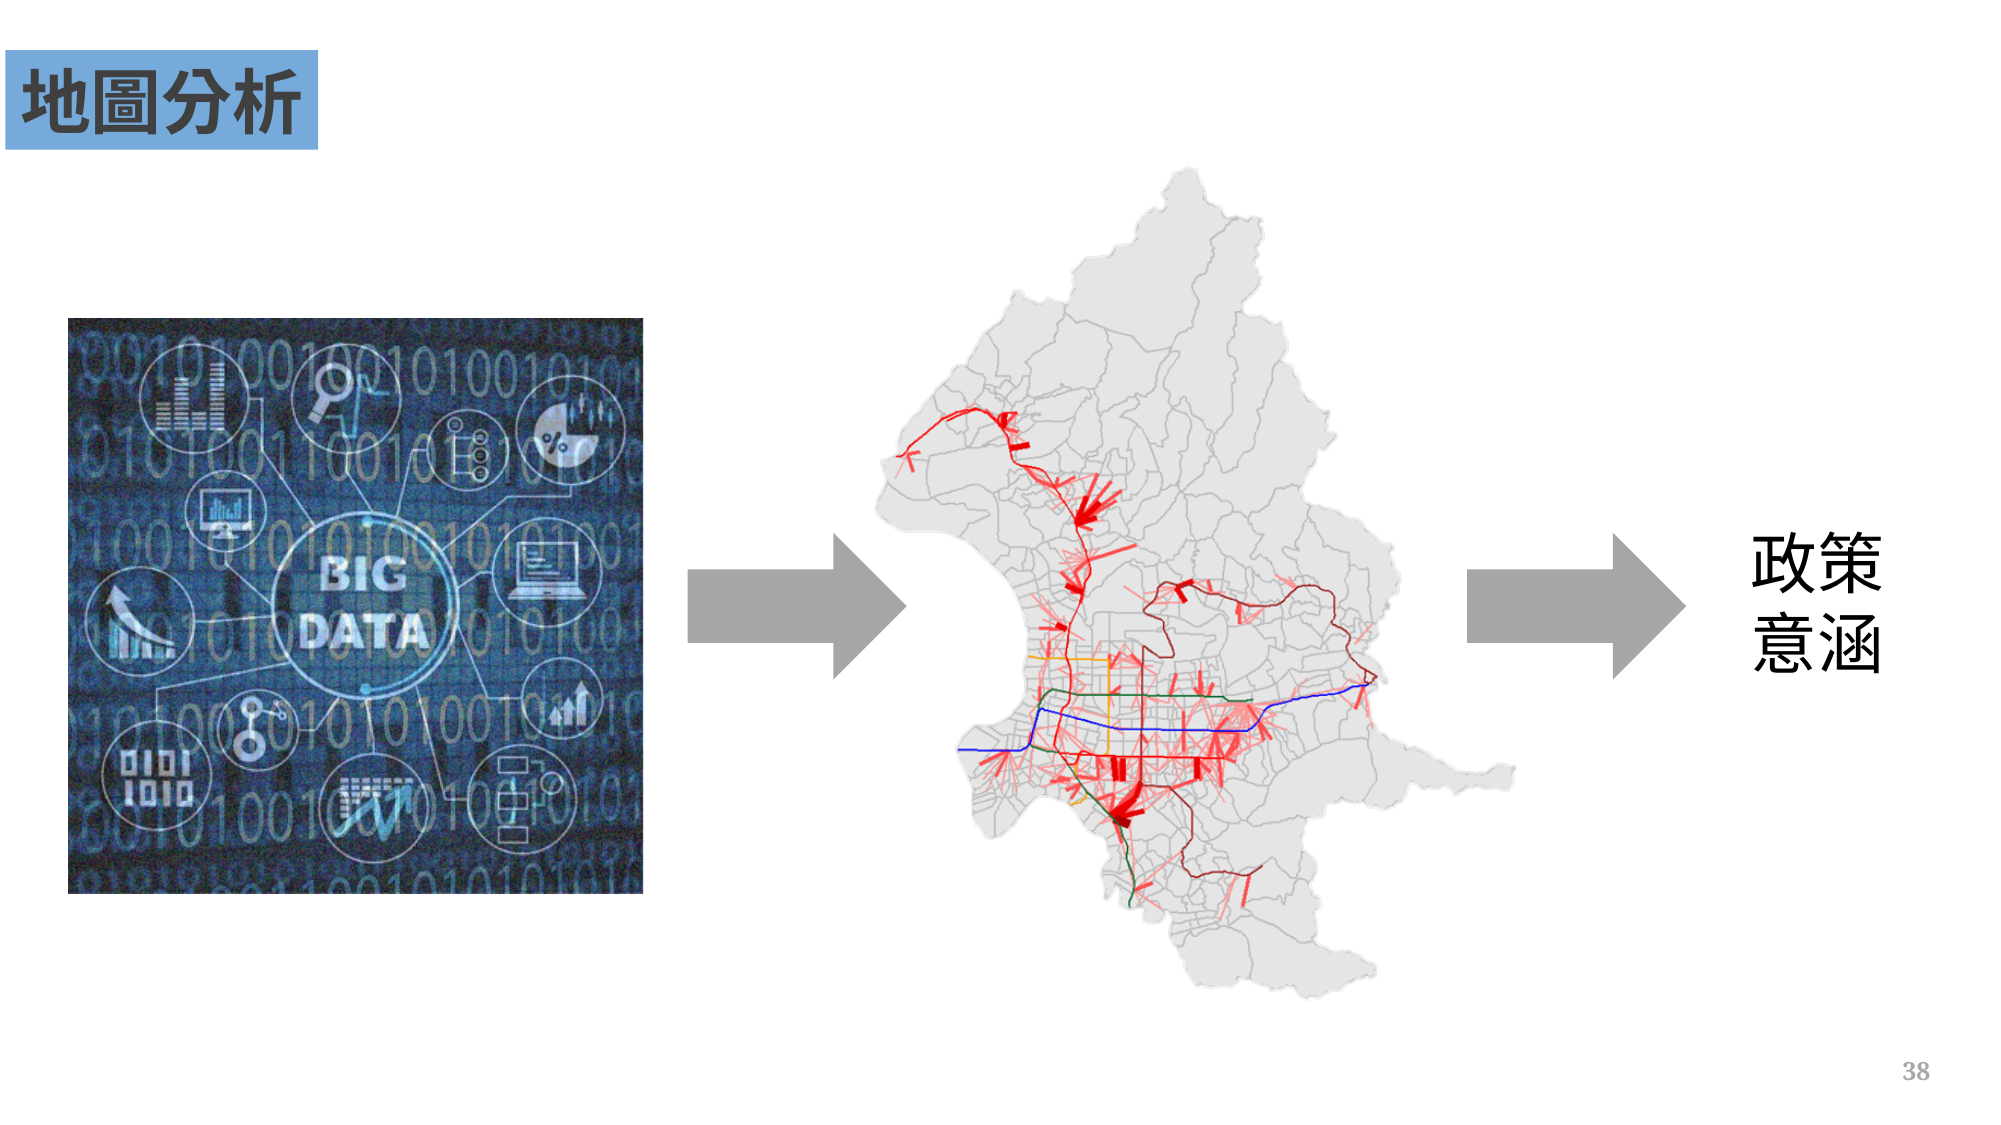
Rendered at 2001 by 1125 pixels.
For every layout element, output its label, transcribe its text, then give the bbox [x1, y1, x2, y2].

text_box 地圖分析 [5, 50, 319, 150]
text_box [686, 568, 826, 644]
picture [68, 318, 644, 894]
text_box [1553, 530, 1688, 682]
picture [826, 150, 1553, 1005]
slide_number 38 [1495, 1042, 1946, 1103]
text_box 政策 意涵 [1736, 514, 1900, 690]
